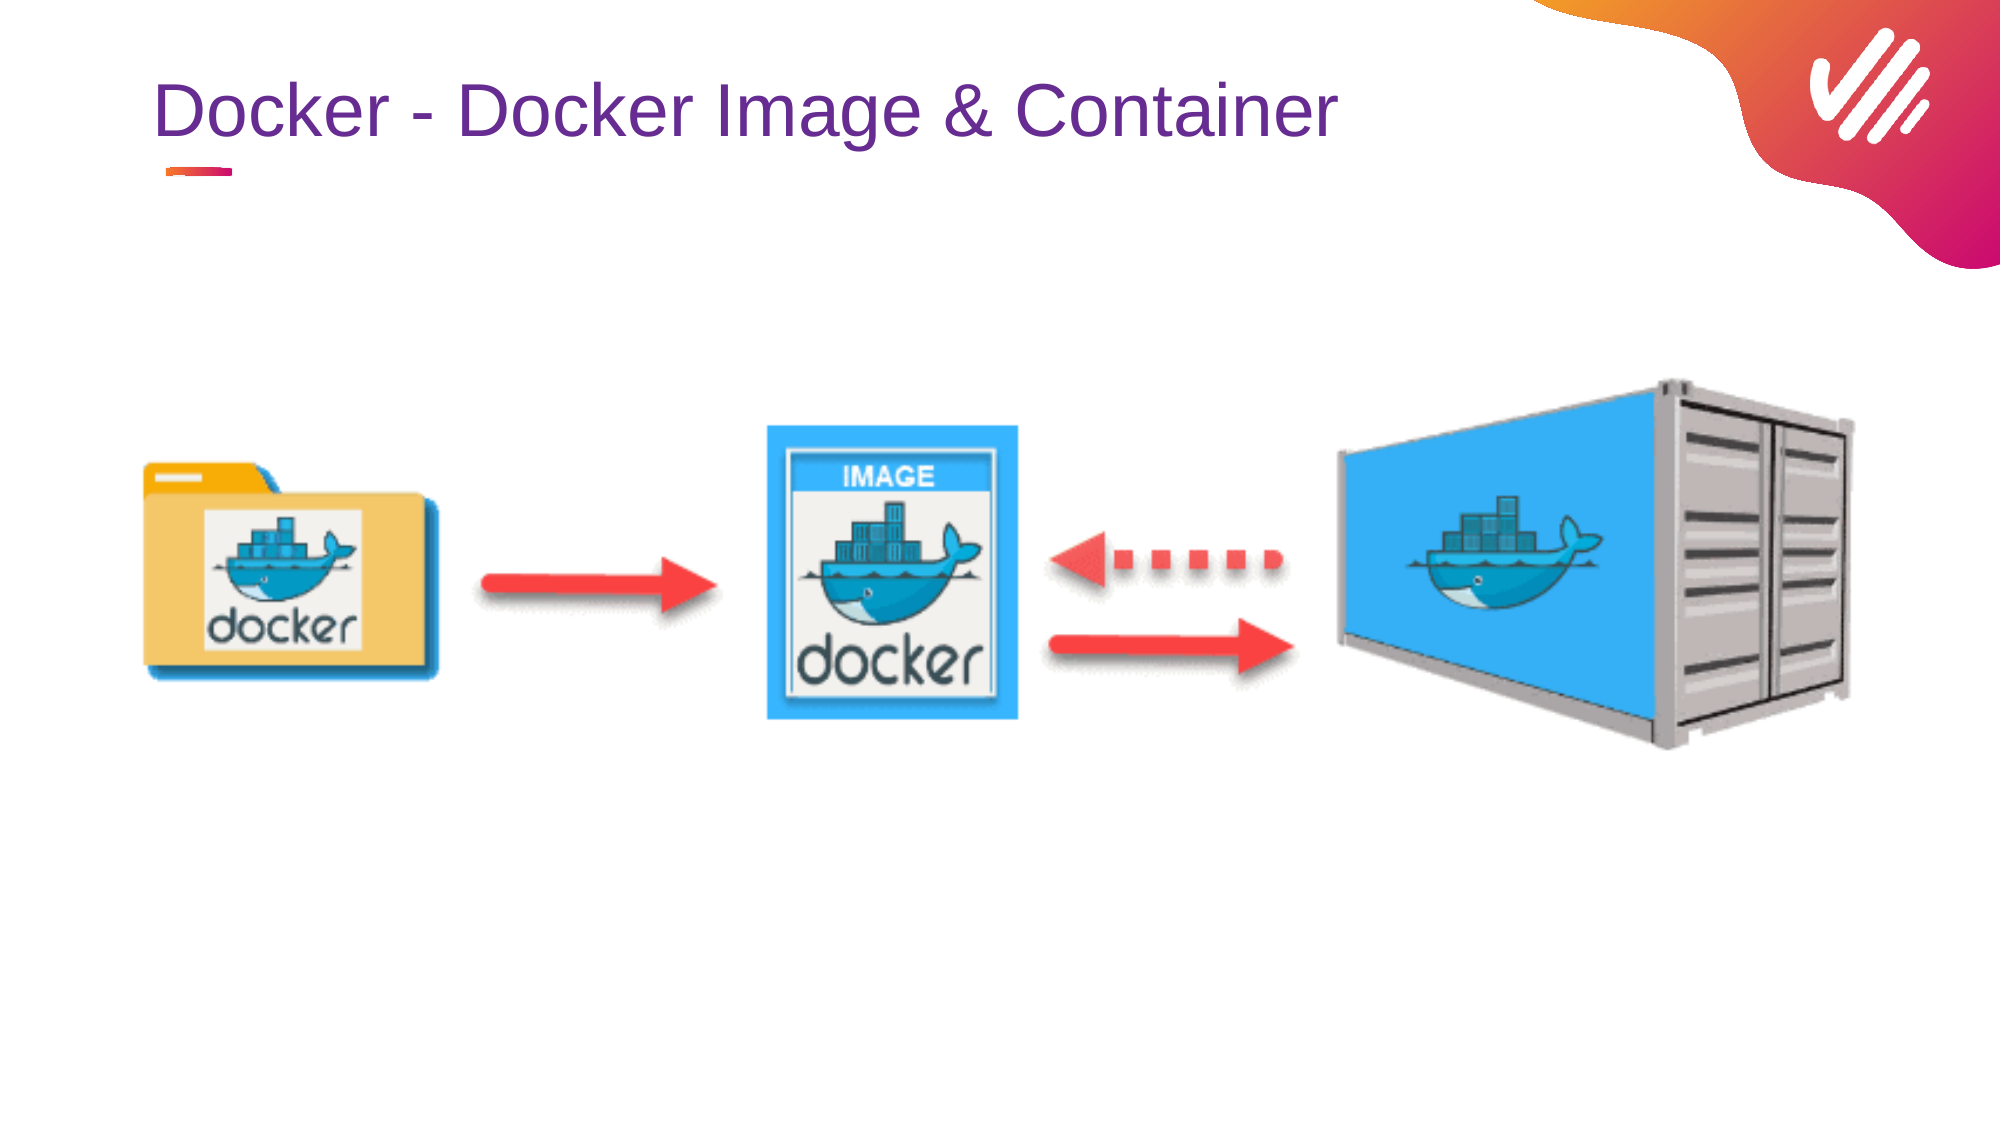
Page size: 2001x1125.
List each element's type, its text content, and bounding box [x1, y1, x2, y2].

picture [137, 372, 1863, 753]
title Docker - Docker Image & Container [137, 57, 1731, 167]
